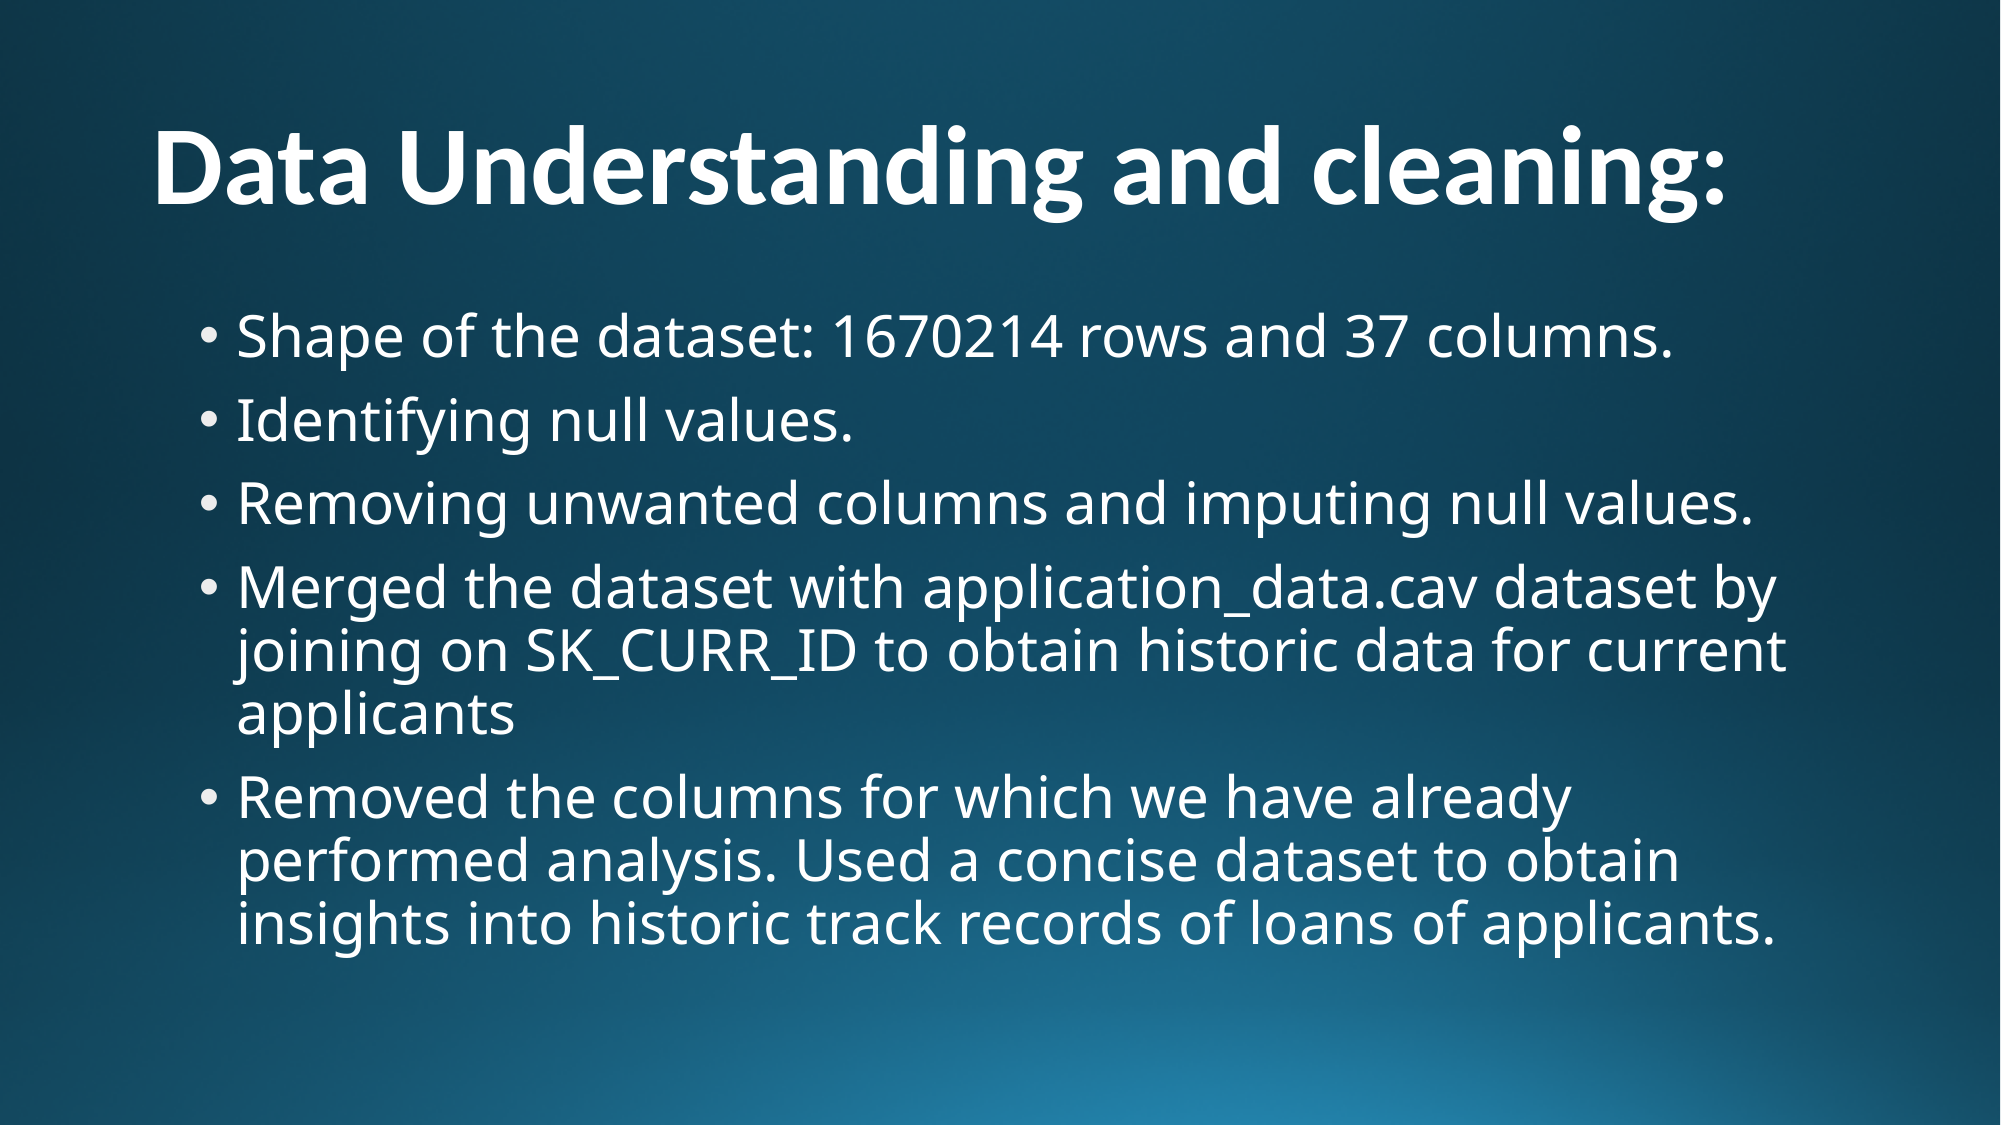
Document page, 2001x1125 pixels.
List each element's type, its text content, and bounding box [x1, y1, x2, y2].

title Data Understanding and cleaning: [137, 59, 1863, 278]
picture [0, 0, 2001, 1125]
list Shape of the dataset: 1670214 rows and 37 columns. Identifying null values. Removing unwanted columns and imputing null values. Merged the dataset with application_data.cav dataset by joining on SK_CURR_ID to obtain historic data for current applicants Removed the columns for which we have already performed analysis. Used a concise dataset to obtain insights into historic track records of loans of applicants. [183, 299, 1863, 1014]
